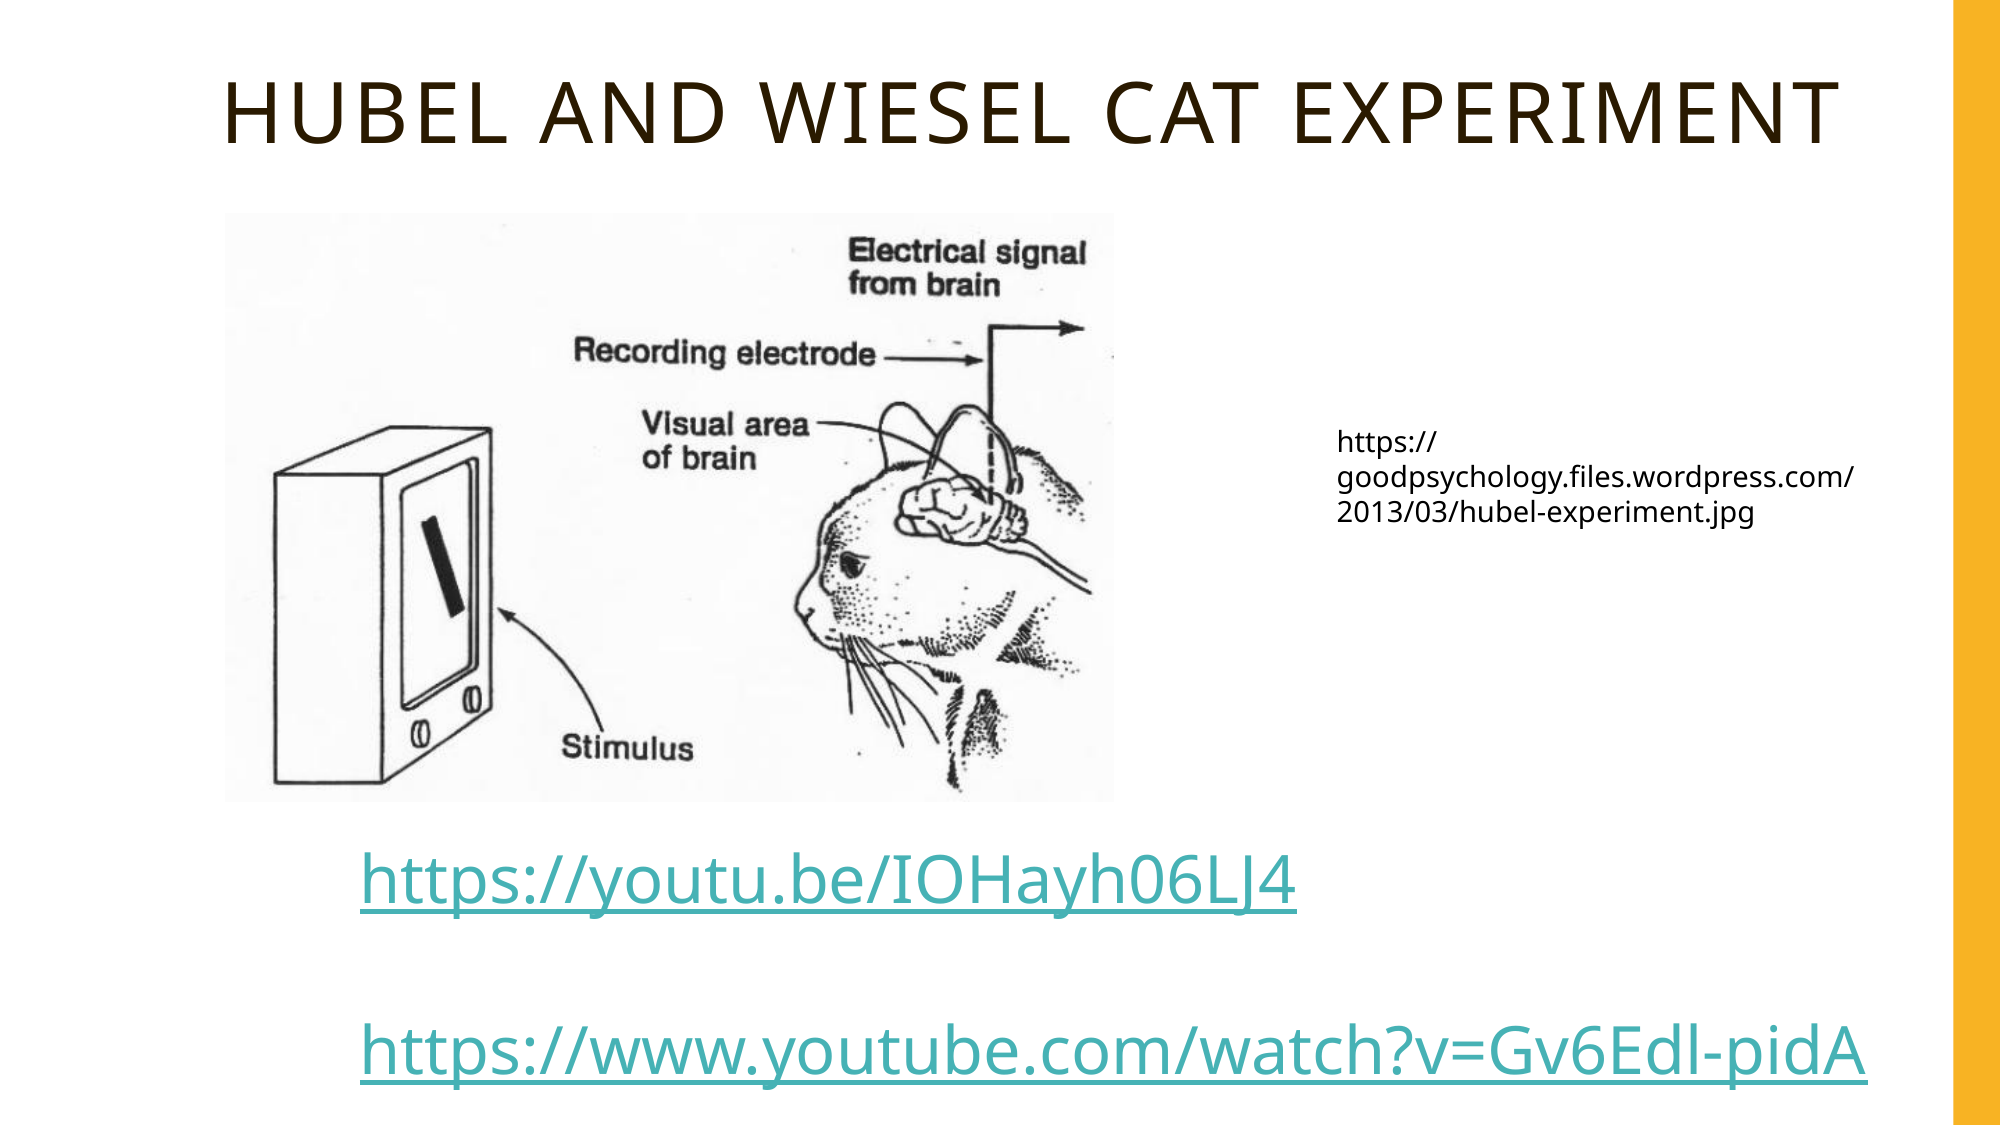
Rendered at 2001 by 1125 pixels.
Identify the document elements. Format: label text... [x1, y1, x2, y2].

text_box https://goodpsychology.files.wordpress.com/2013/03/hubel-experiment.jpg [1321, 415, 1875, 536]
text_box https://youtu.be/IOHayh06LJ4 https://www.youtube.com/watch?v=Gv6Edl-pidA [345, 829, 1883, 1125]
title Hubel and Wiesel cat experiment [205, 62, 1875, 186]
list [225, 213, 1114, 802]
